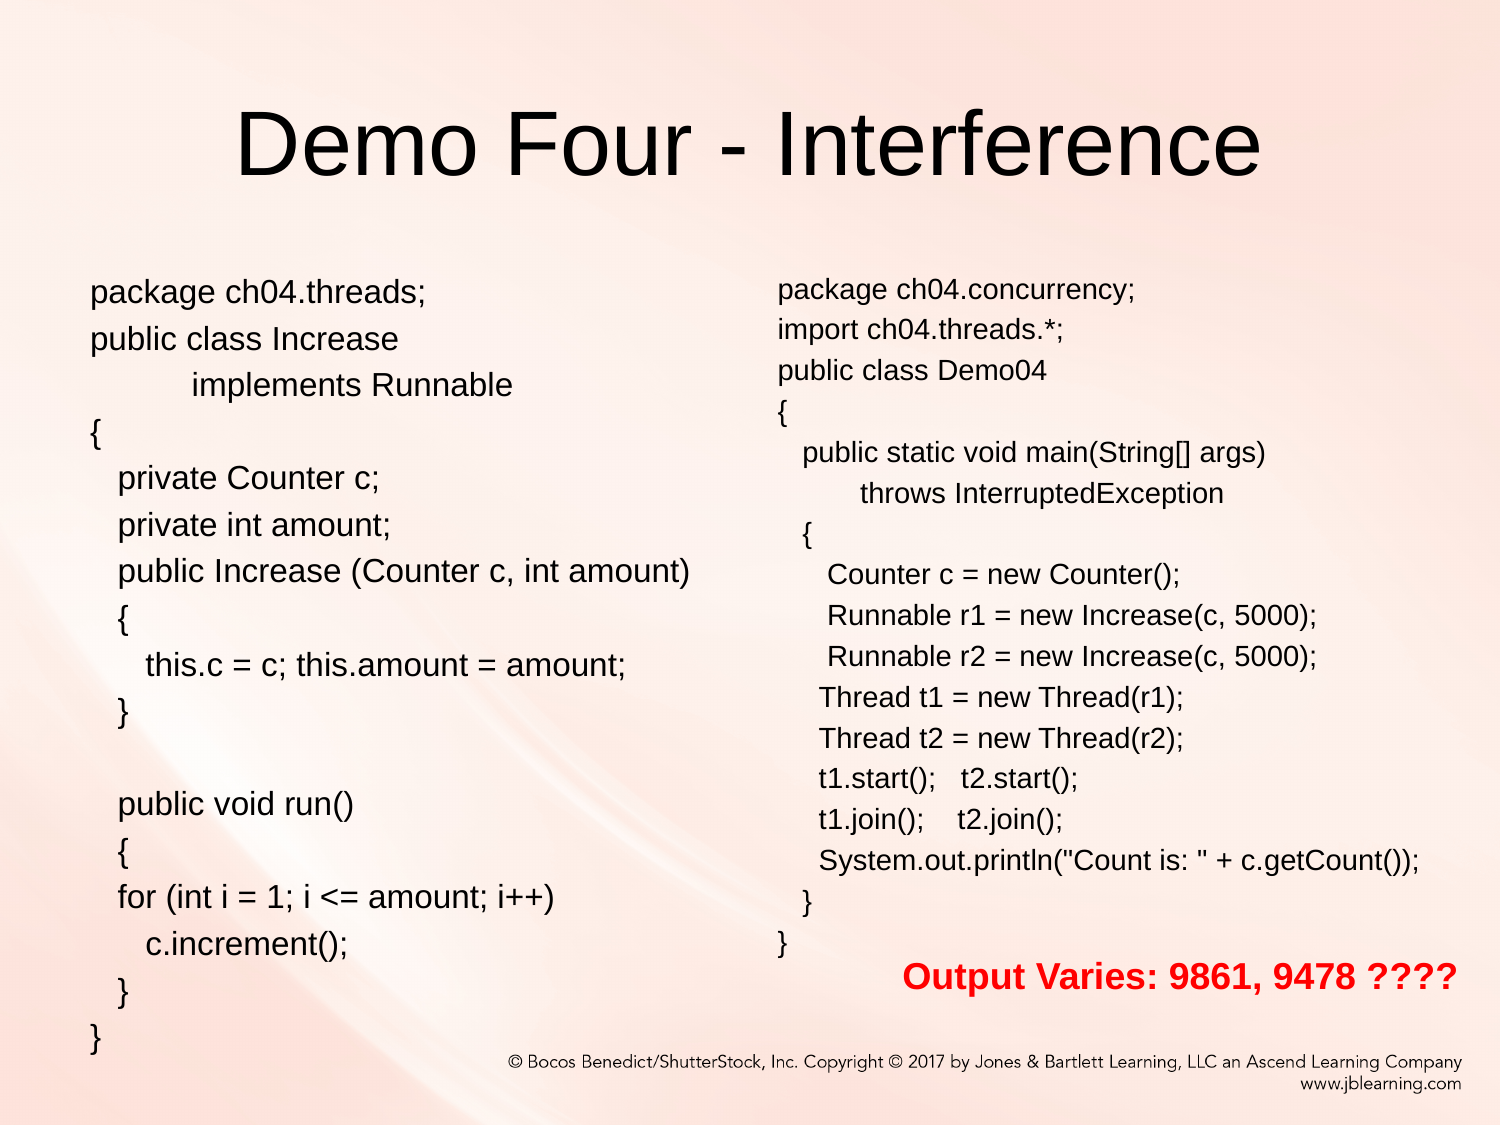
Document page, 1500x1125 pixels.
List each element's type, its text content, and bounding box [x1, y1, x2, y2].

list package ch04.threads; public class Increase implements Runnable { private Counter c; private int amount; public Increase (Counter c, int amount) { this.c = c; this.amount = amount; } public void run() { for (int i = 1; i <= amount; i++) c.increment(); } } [75, 262, 738, 1005]
picture [0, 0, 1500, 1125]
text_box Output Varies: 9861, 9478 ???? [887, 944, 1480, 1050]
list package ch04.concurrency; import ch04.threads.*; public class Demo04 { public static void main(String[] args) throws InterruptedException { Counter c = new Counter(); Runnable r1 = new Increase(c, 5000); Runnable r2 = new Increase(c, 5000); Thread t1 = new Thread(r1); Thread t2 = new Thread(r2); t1.start(); t2.start(); t1.join(); t2.join(); System.out.println("Count is: " + c.getCount()); } } [762, 262, 1450, 925]
title Demo Four - Interference [75, 45, 1425, 233]
